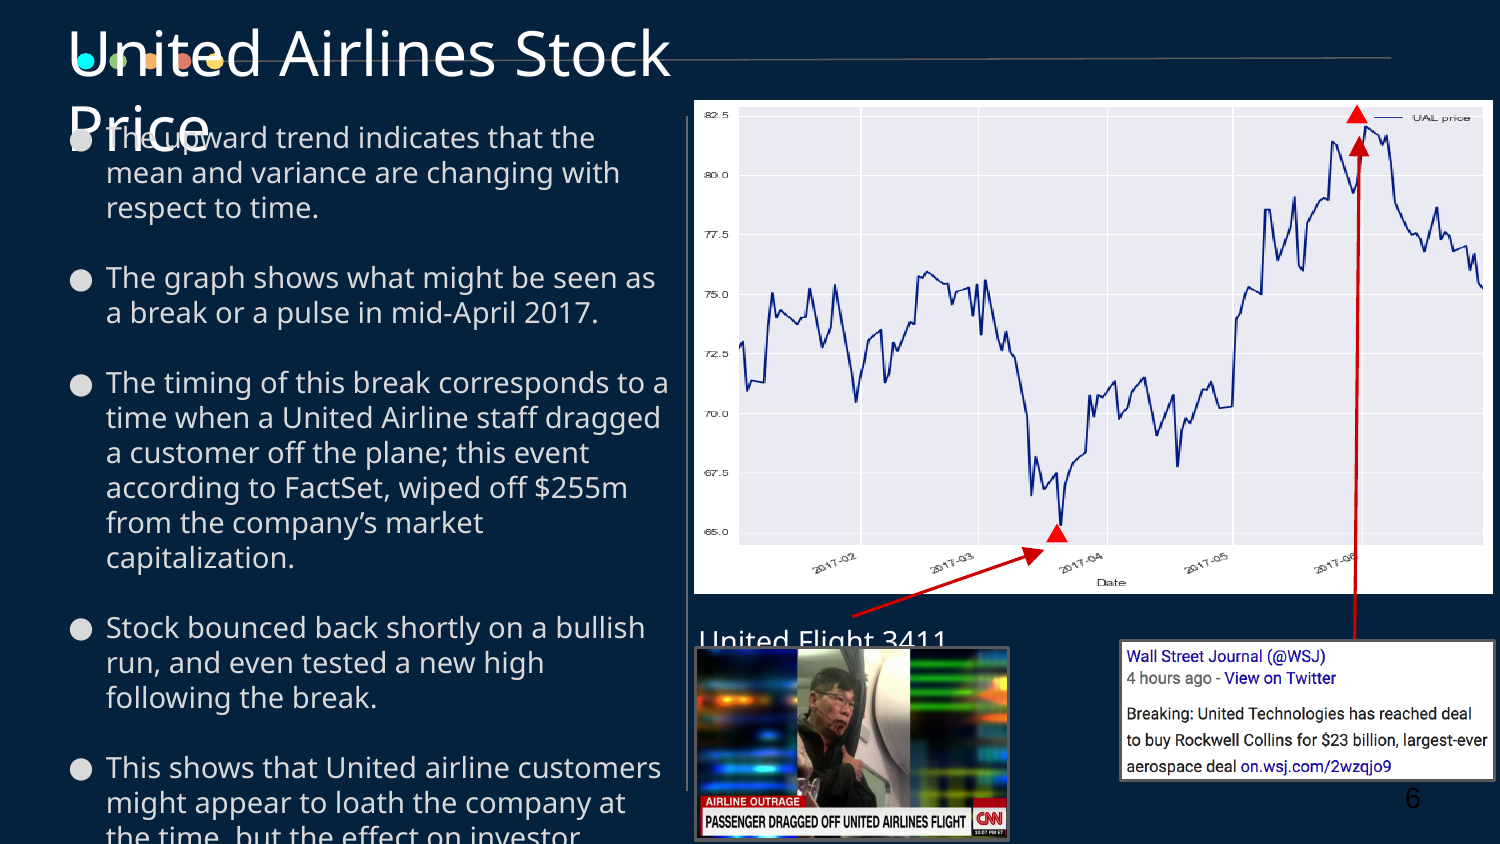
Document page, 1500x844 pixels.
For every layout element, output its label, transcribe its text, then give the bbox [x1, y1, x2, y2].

picture [693, 100, 1494, 594]
picture [1121, 641, 1493, 780]
text_box United Flight 3411 incident [692, 602, 1054, 658]
slide_number ‹#› [1389, 787, 1480, 830]
text_box The upward trend indicates that the mean and variance are changing with respect to time. The graph shows what might be seen as a break or a pulse in mid-April 2017. The timing of this break corresponds to a time when a United Airline staff dragged a customer off the plane; this event according to FactSet, wiped off $255m from the company’s market capitalization. Stock bounced back shortly on a bullish run, and even tested a new high following the break. This shows that United airline customers might appear to loath the company at the time, but the effect on investor confidence was not sustained. [15, 265, 682, 779]
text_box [852, 549, 1045, 617]
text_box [223, 57, 1392, 62]
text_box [1354, 139, 1360, 640]
text_box United Airlines Stock Price [51, 55, 713, 179]
picture [696, 648, 1007, 839]
text_box [61, 779, 642, 844]
